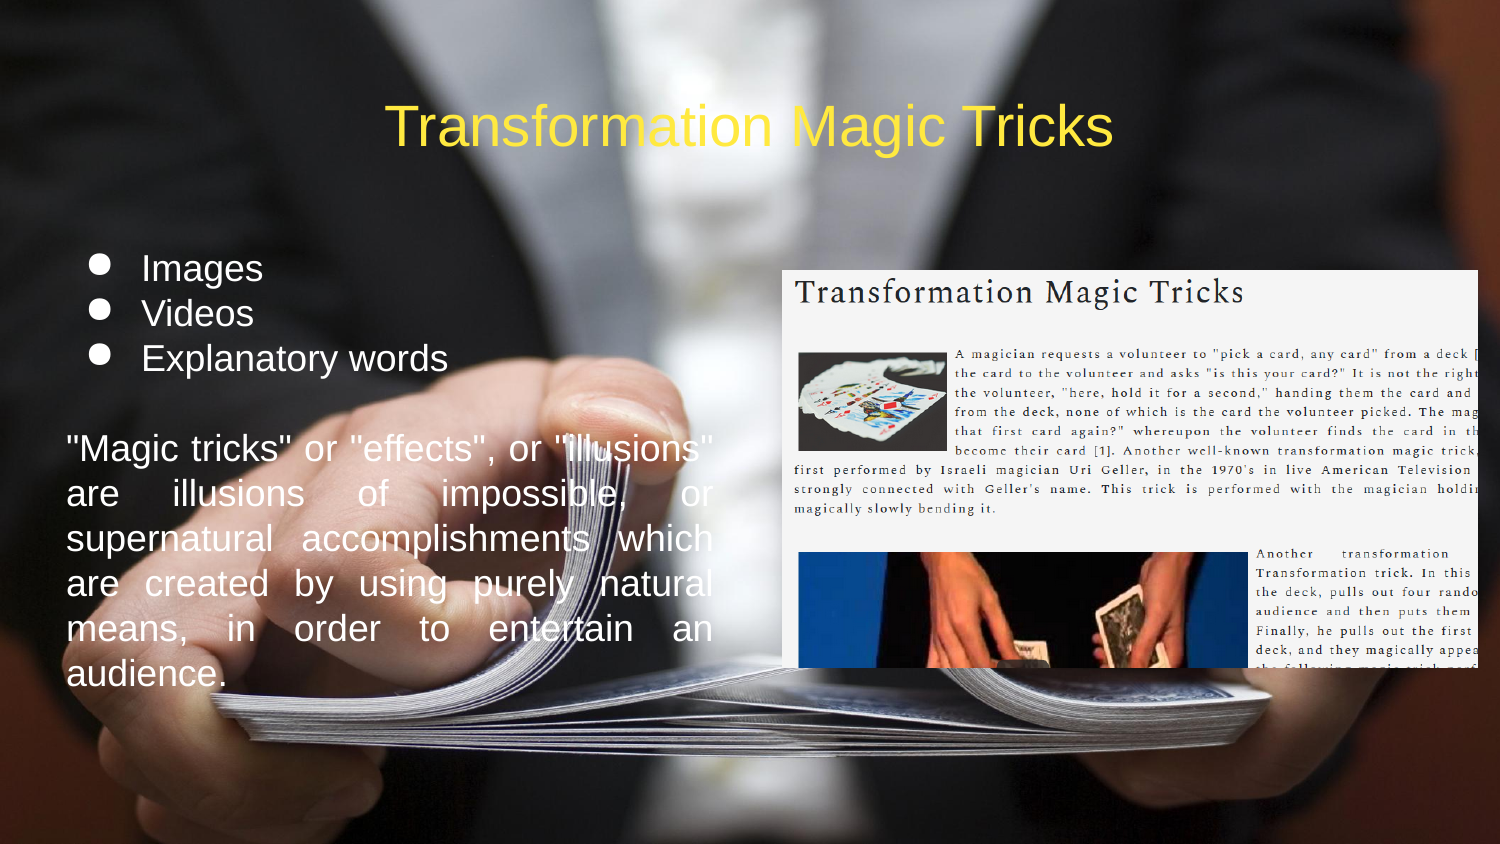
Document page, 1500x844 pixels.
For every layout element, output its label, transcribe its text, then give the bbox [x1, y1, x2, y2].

list Images Videos Explanatory words "Magic tricks" or "effects", or "illusions" are illusions of impossible, or supernatural accomplishments which are created by using purely natural means, in order to entertain an audience. [51, 189, 729, 750]
title Transformation Magic Tricks [51, 72, 1449, 167]
picture [0, 0, 1500, 844]
